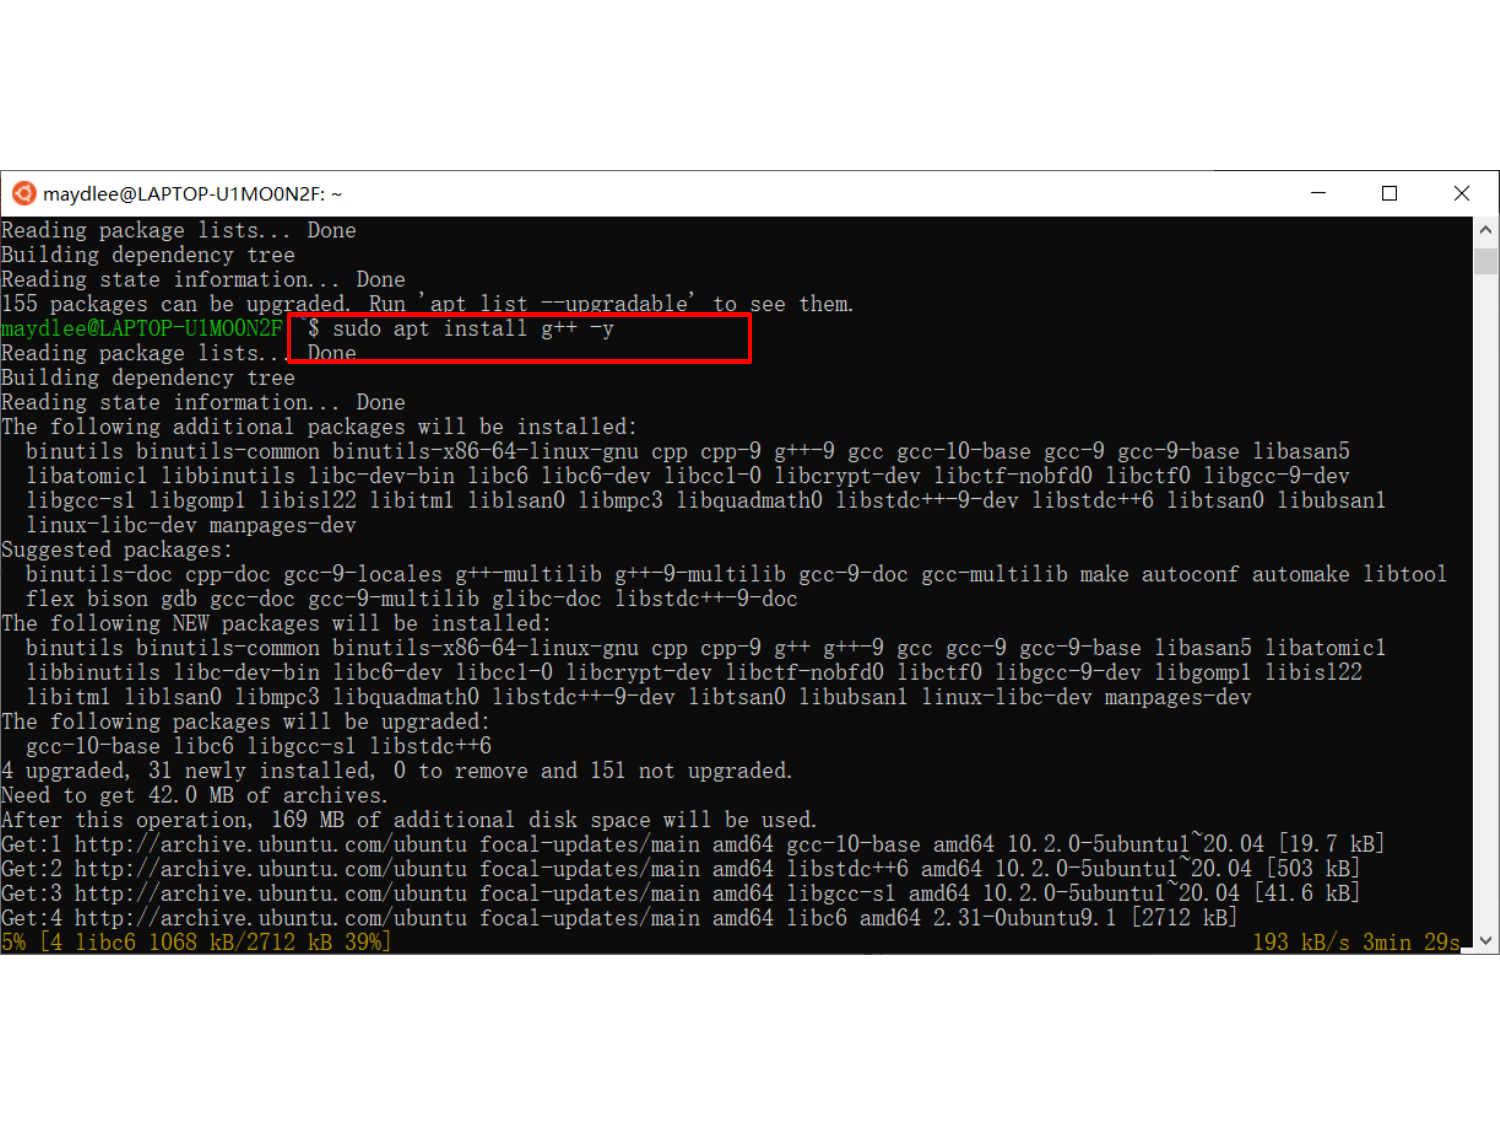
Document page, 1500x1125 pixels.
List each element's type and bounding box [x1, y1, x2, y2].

picture [0, 170, 1500, 955]
